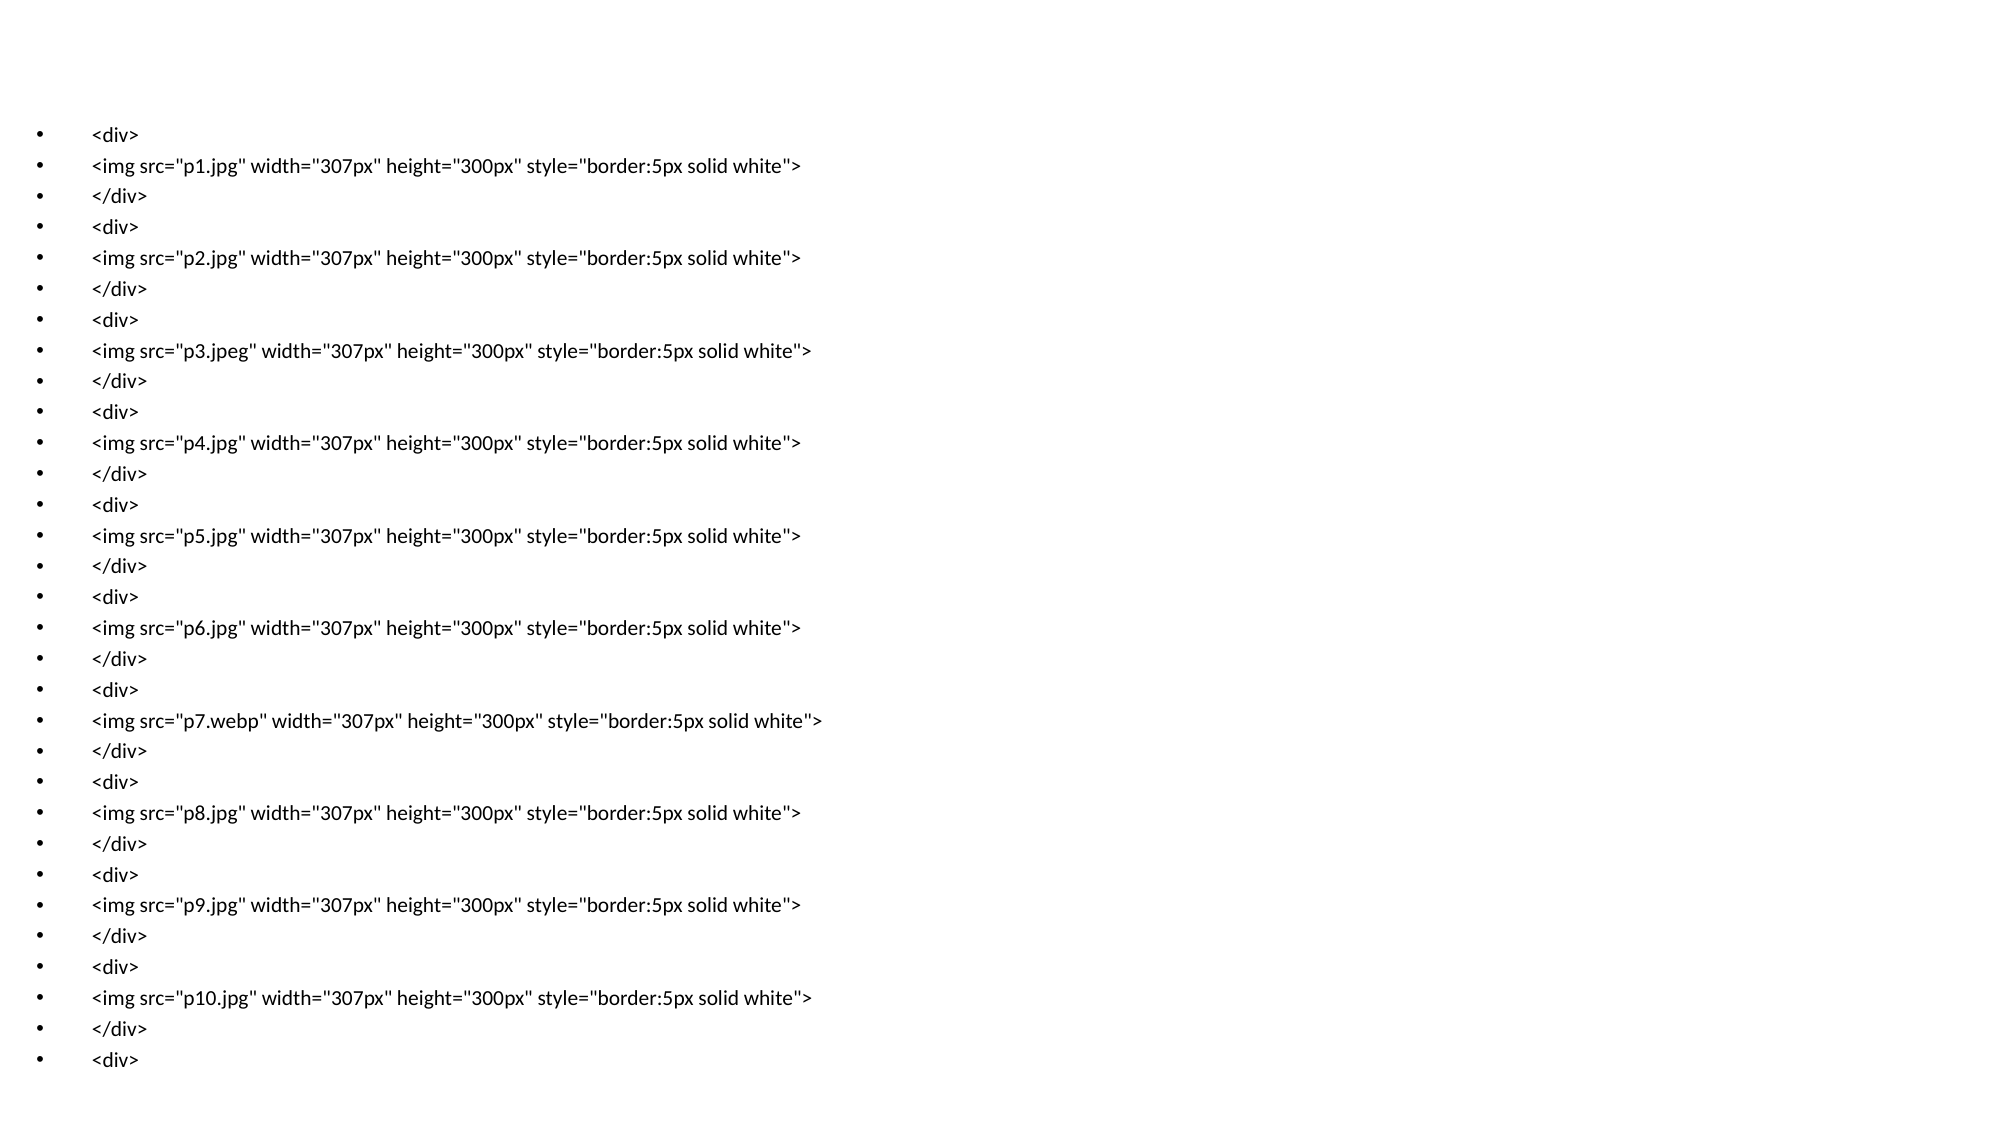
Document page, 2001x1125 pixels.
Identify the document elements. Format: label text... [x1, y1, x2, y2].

list <div> <img src="p1.jpg" width="307px" height="300px" style="border:5px solid white"> </div> <div> <img src="p2.jpg" width="307px" height="300px" style="border:5px solid white"> </div> <div> <img src="p3.jpeg" width="307px" height="300px" style="border:5px solid white"> </div> <div> <img src="p4.jpg" width="307px" height="300px" style="border:5px solid white"> </div> <div> <img src="p5.jpg" width="307px" height="300px" style="border:5px solid white"> </div> <div> <img src="p6.jpg" width="307px" height="300px" style="border:5px solid white"> </div> <div> <img src="p7.webp" width="307px" height="300px" style="border:5px solid white"> </div> <div> <img src="p8.jpg" width="307px" height="300px" style="border:5px solid white"> </div> <div> <img src="p9.jpg" width="307px" height="300px" style="border:5px solid white"> </div> <div> <img src="p10.jpg" width="307px" height="300px" style="border:5px solid white"> </div> <div> [21, 116, 1967, 1098]
